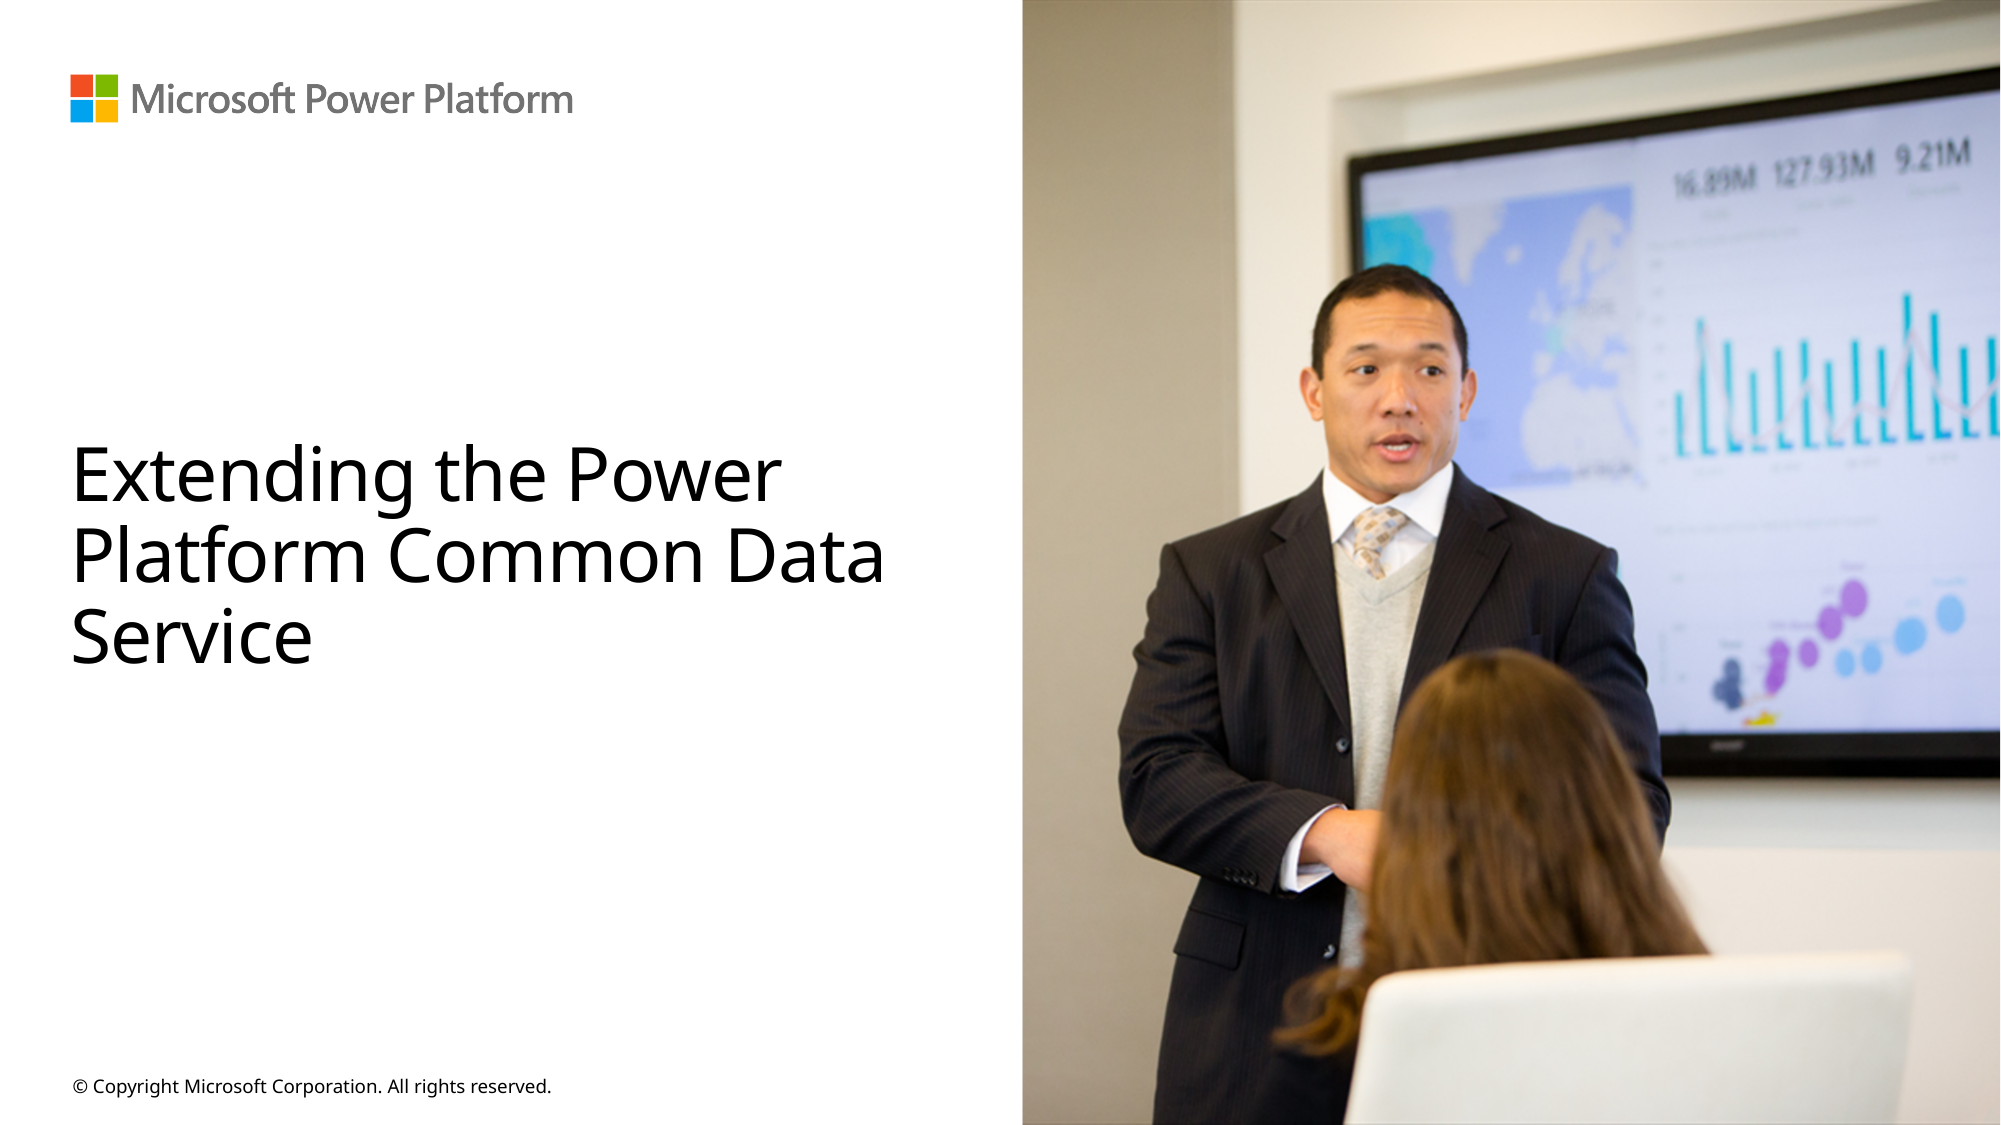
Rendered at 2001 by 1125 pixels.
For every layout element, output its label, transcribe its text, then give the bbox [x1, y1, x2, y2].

title Extending the Power Platform Common Data Service [70, 415, 961, 710]
picture [0, 0, 2001, 1125]
